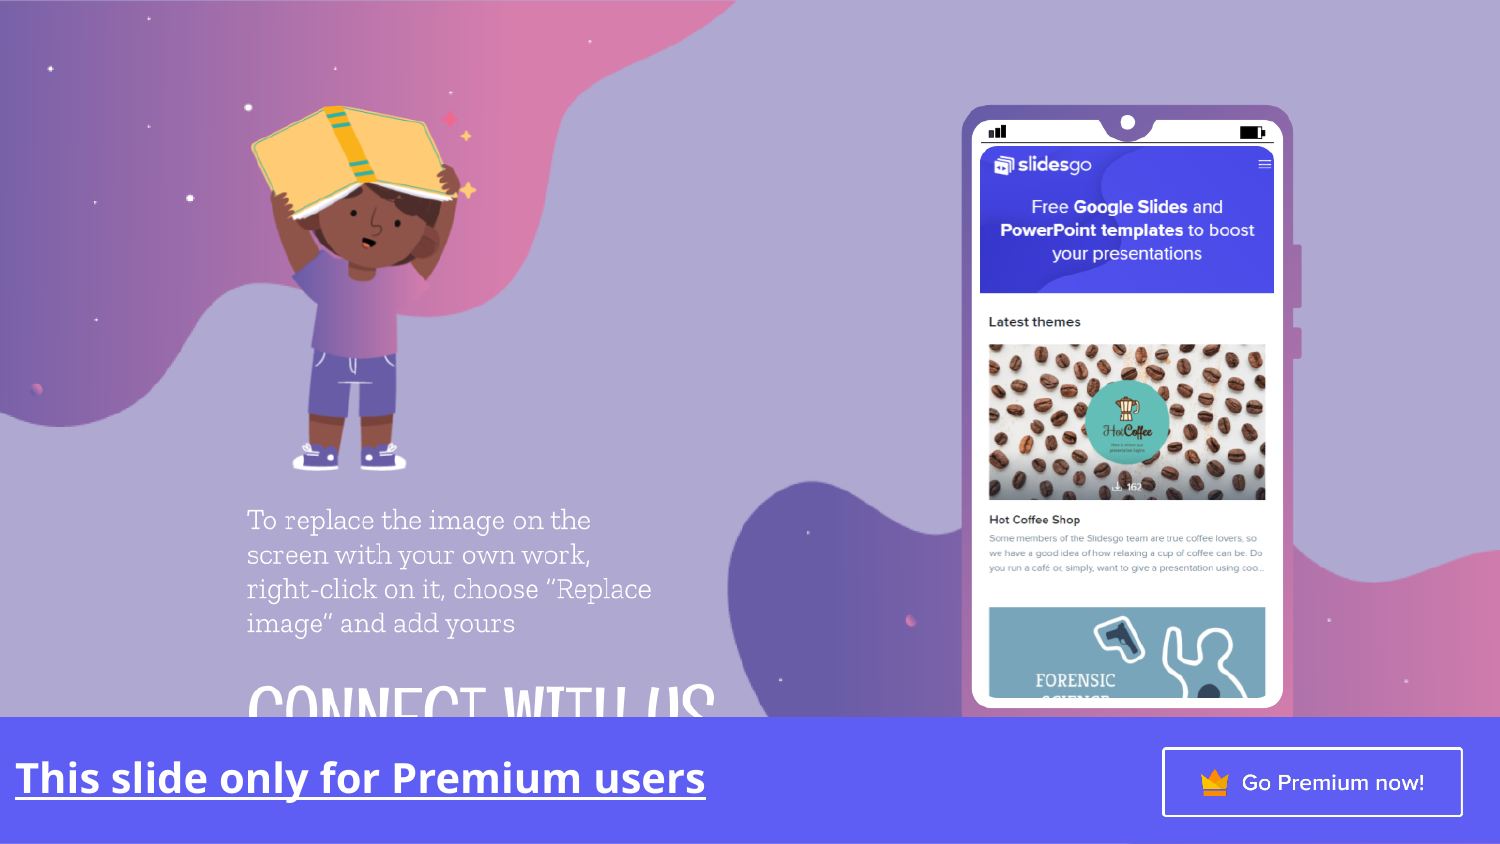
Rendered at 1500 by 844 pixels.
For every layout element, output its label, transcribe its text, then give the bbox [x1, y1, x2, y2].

text_box This slide only for Premium users [0, 717, 1500, 844]
picture [1162, 747, 1463, 817]
picture [0, 0, 1500, 717]
